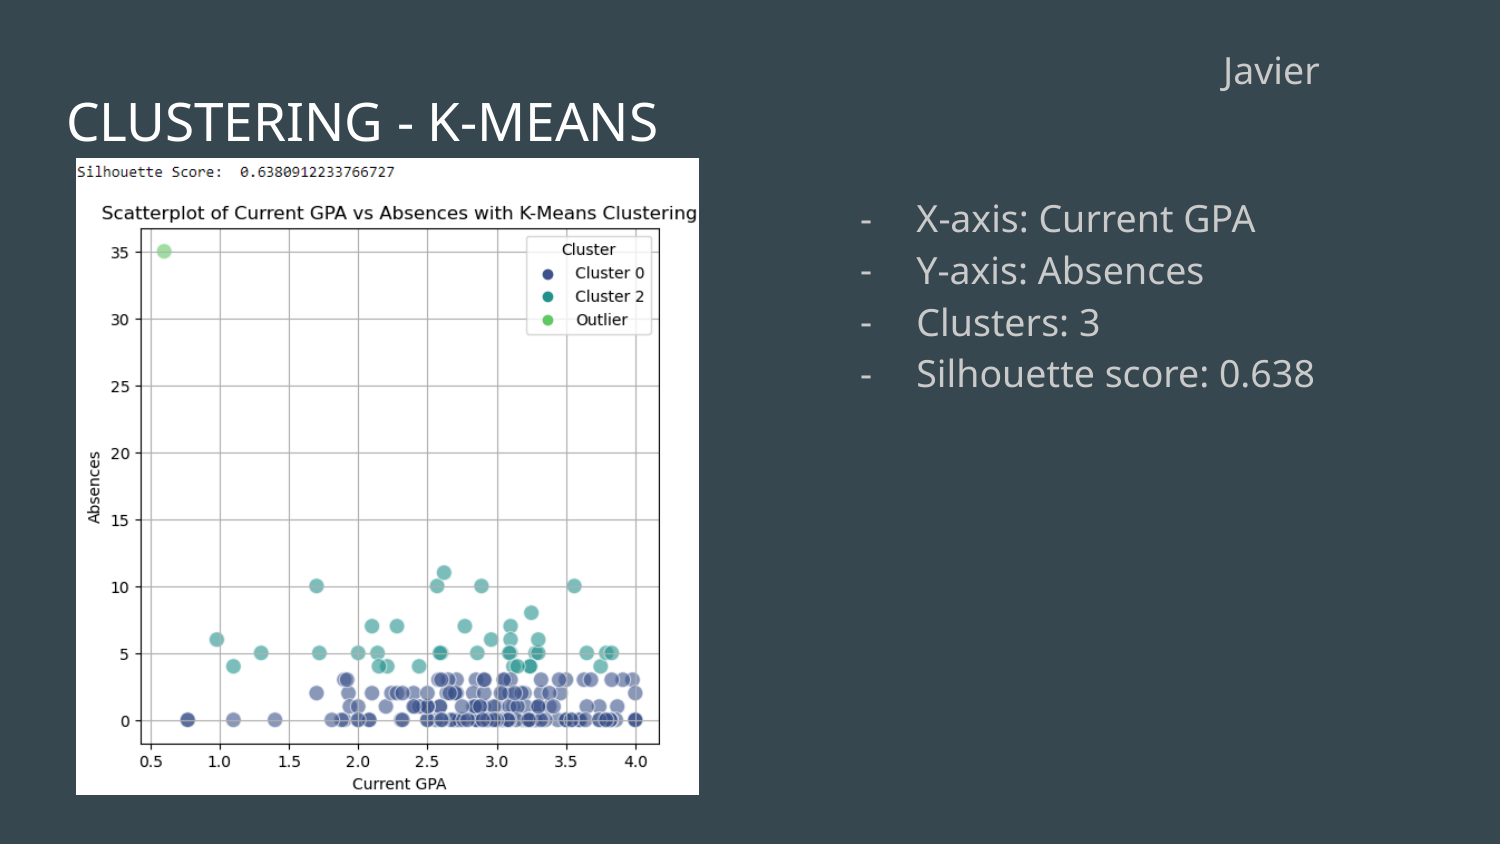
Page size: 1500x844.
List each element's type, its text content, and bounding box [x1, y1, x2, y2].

list X-axis: Current GPA Y-axis: Absences Clusters: 3 Silhouette score: 0.638 [826, 173, 1449, 750]
text_box Javier [1208, 31, 1457, 113]
title CLUSTERING - K-MEANS [51, 72, 1449, 167]
picture [75, 158, 699, 795]
